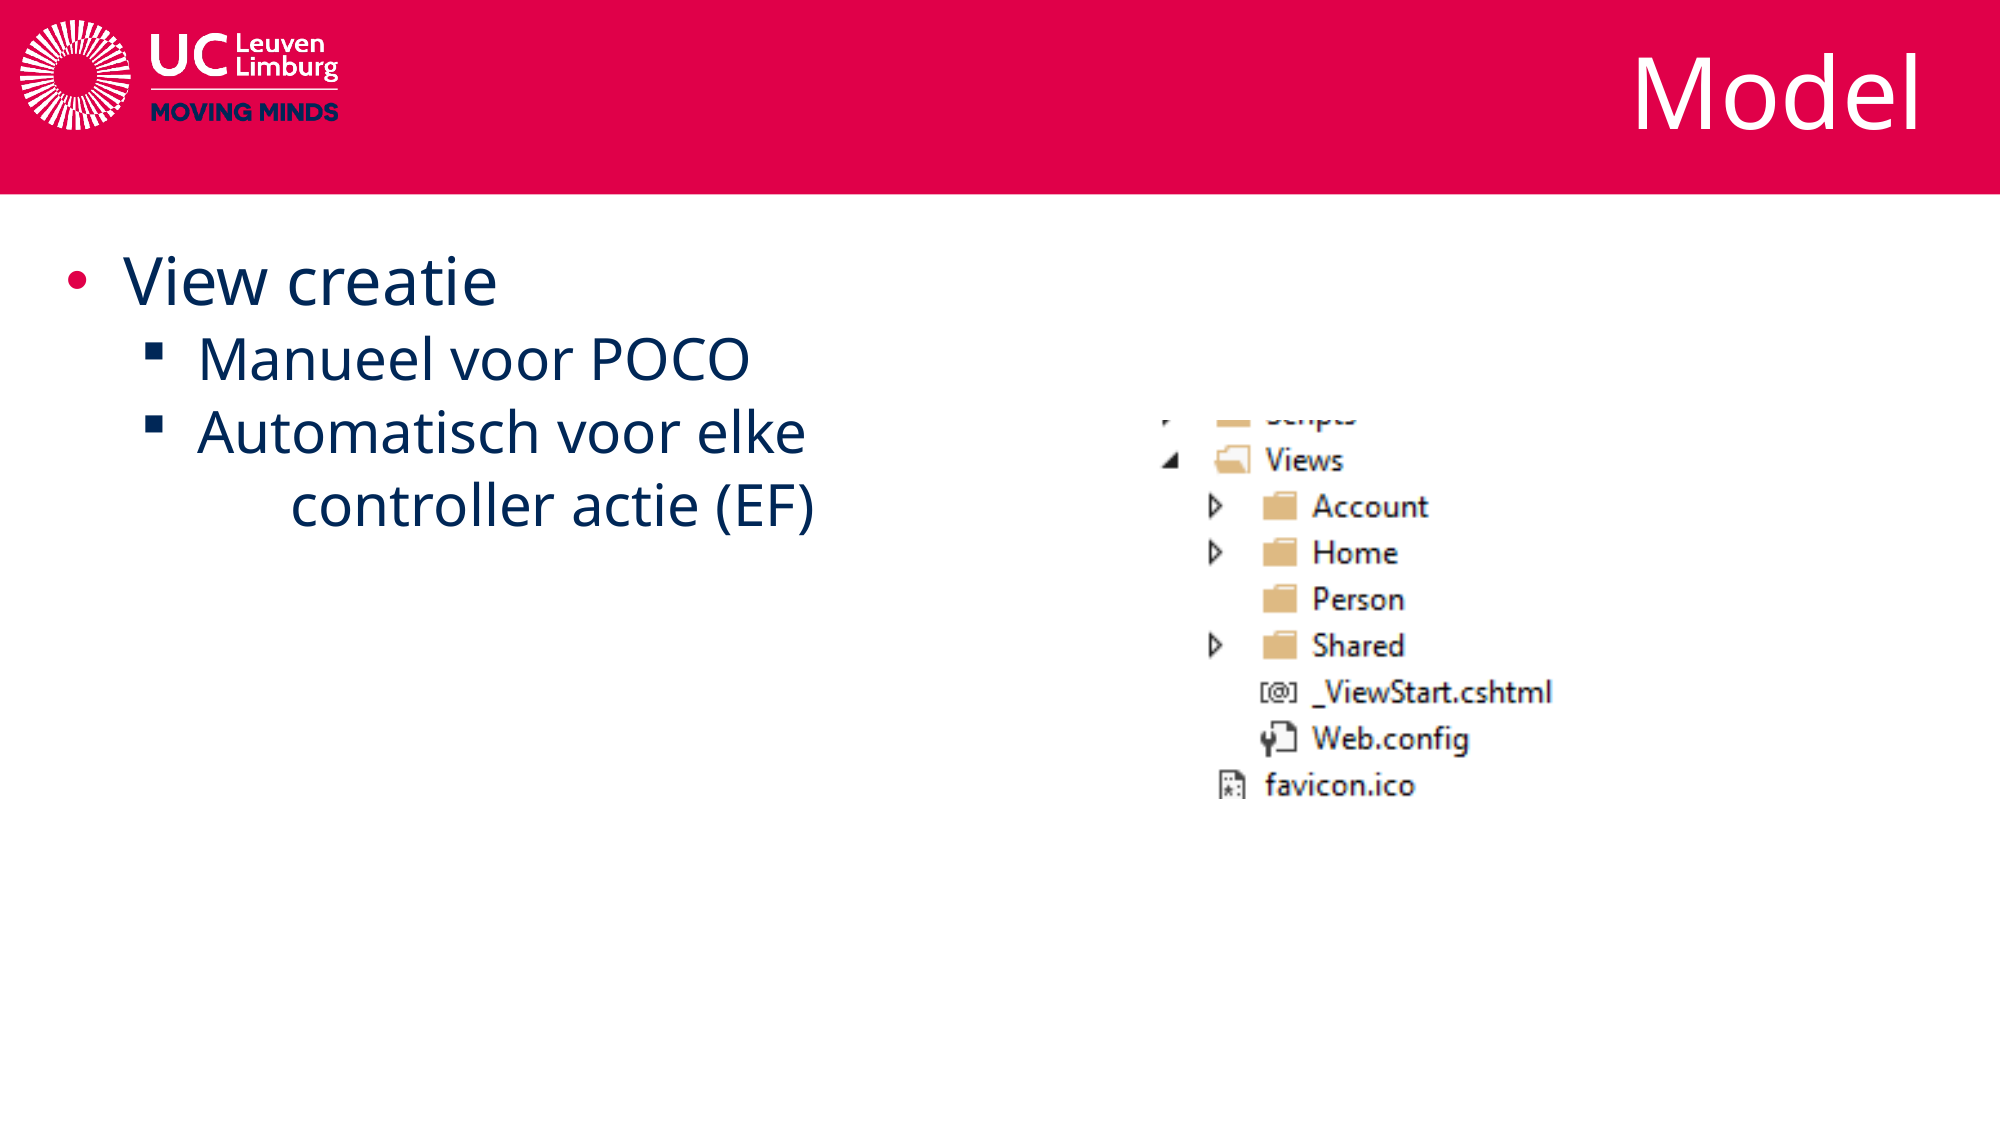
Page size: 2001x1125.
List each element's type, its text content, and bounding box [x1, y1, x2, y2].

title Model [358, 0, 1940, 195]
list View creatie Manueel voor POCO Automatisch voor elke controller actie (EF) [50, 240, 1940, 1078]
picture [1135, 420, 1597, 799]
picture [20, 20, 338, 130]
